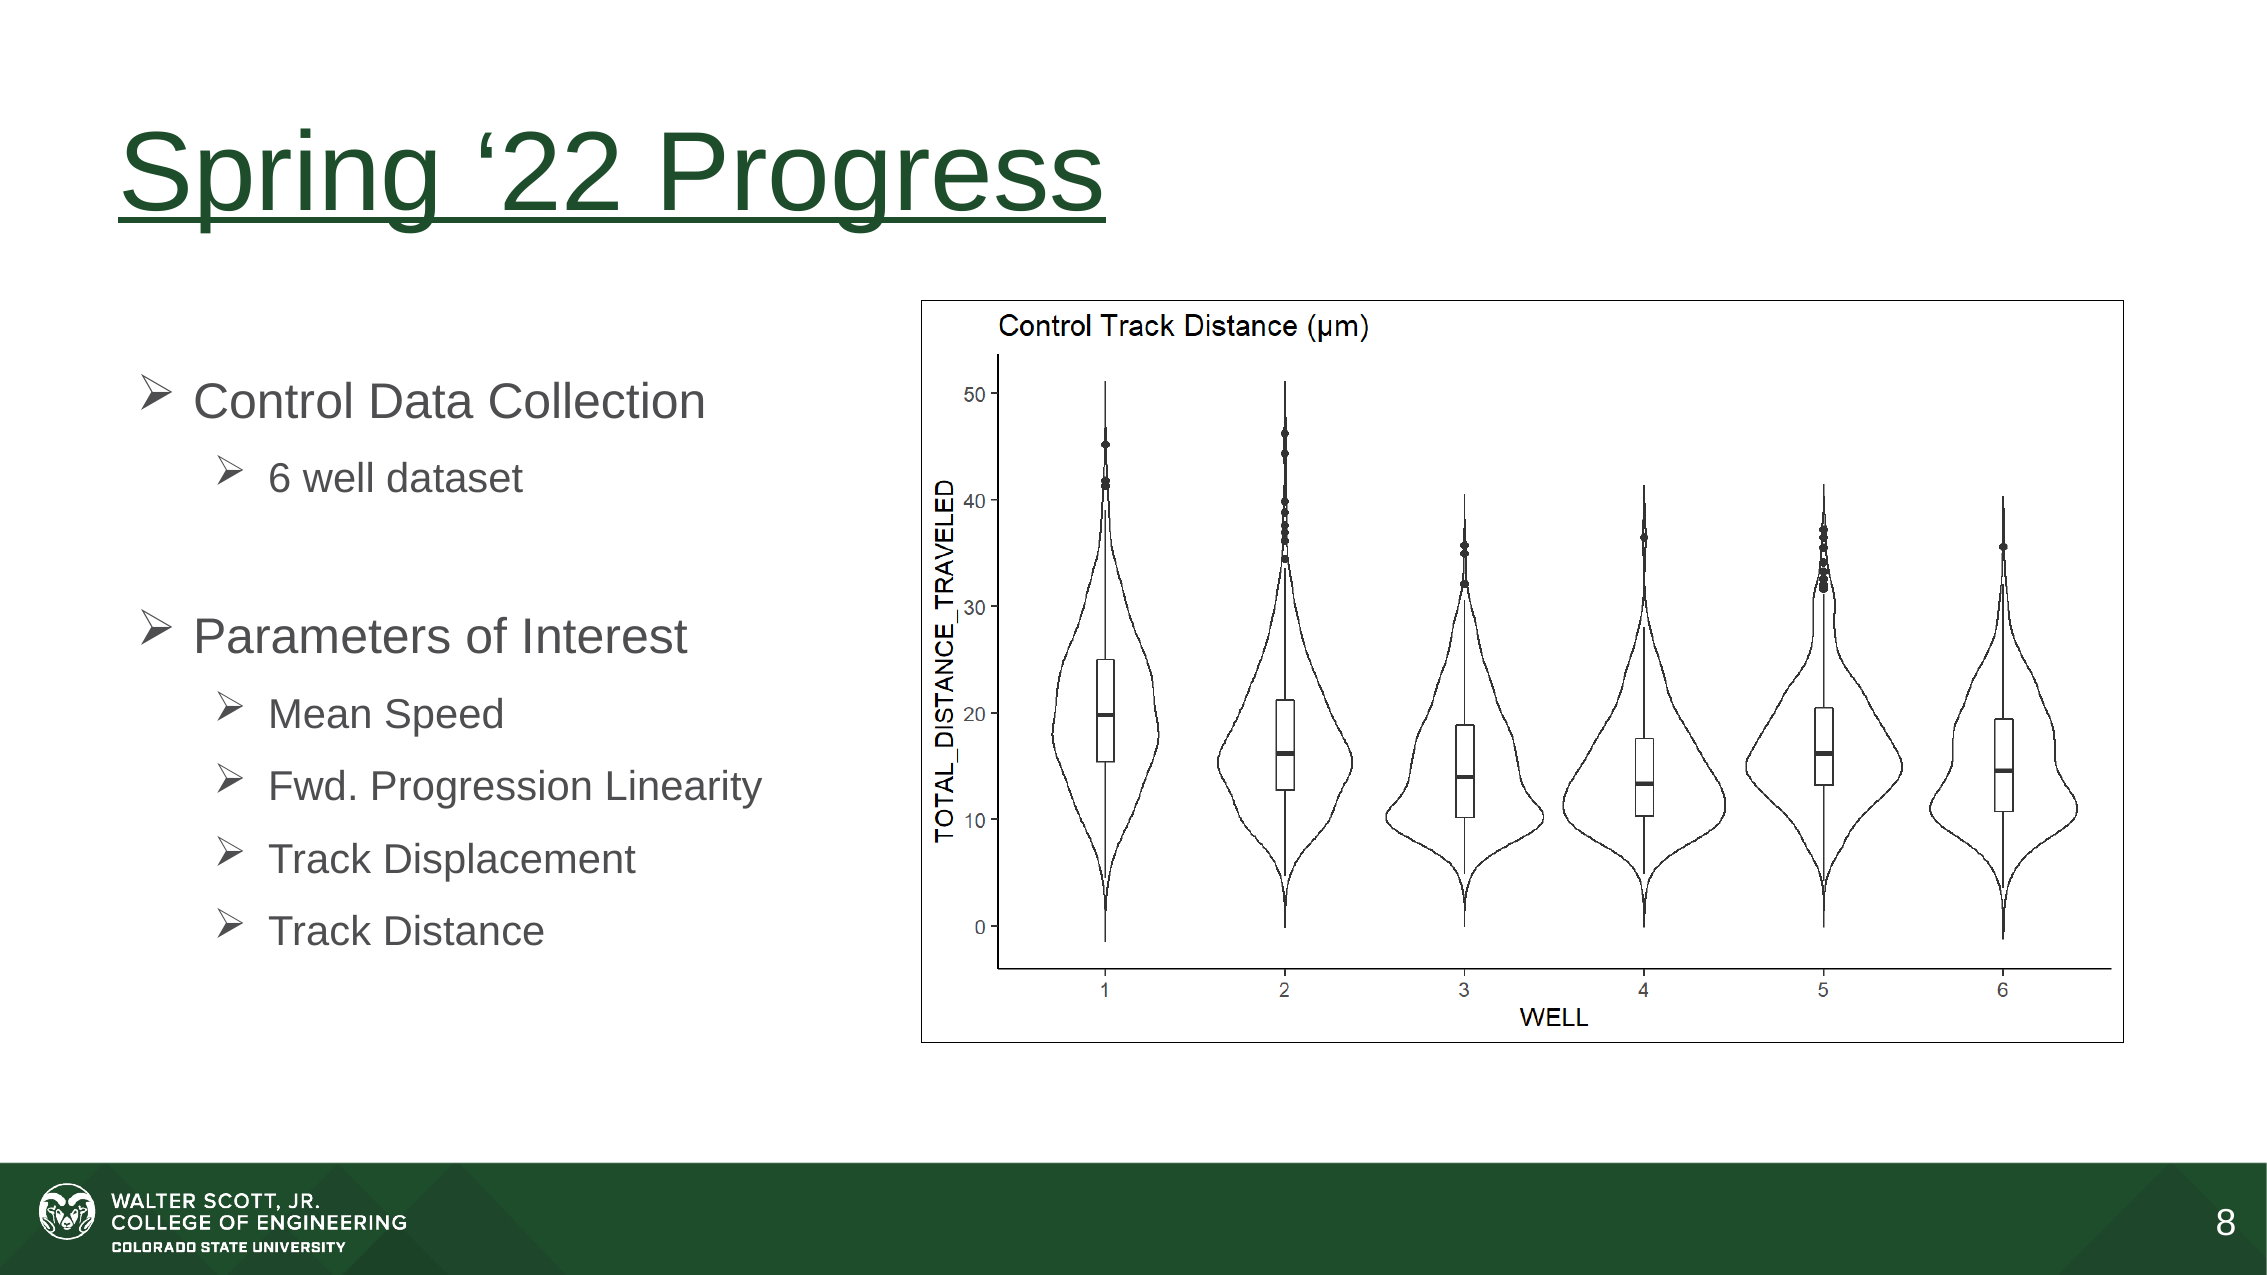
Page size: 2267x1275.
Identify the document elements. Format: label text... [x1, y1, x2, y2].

slide_number 8 [2121, 1177, 2258, 1275]
title Spring ‘22 Progress [103, 81, 2164, 249]
picture [0, 1156, 2267, 1275]
picture [921, 299, 2124, 1044]
list Control Data Collection 6 well dataset Parameters of Interest Mean Speed Fwd. Progression Linearity Track Displacement Track Distance [103, 341, 2164, 1061]
